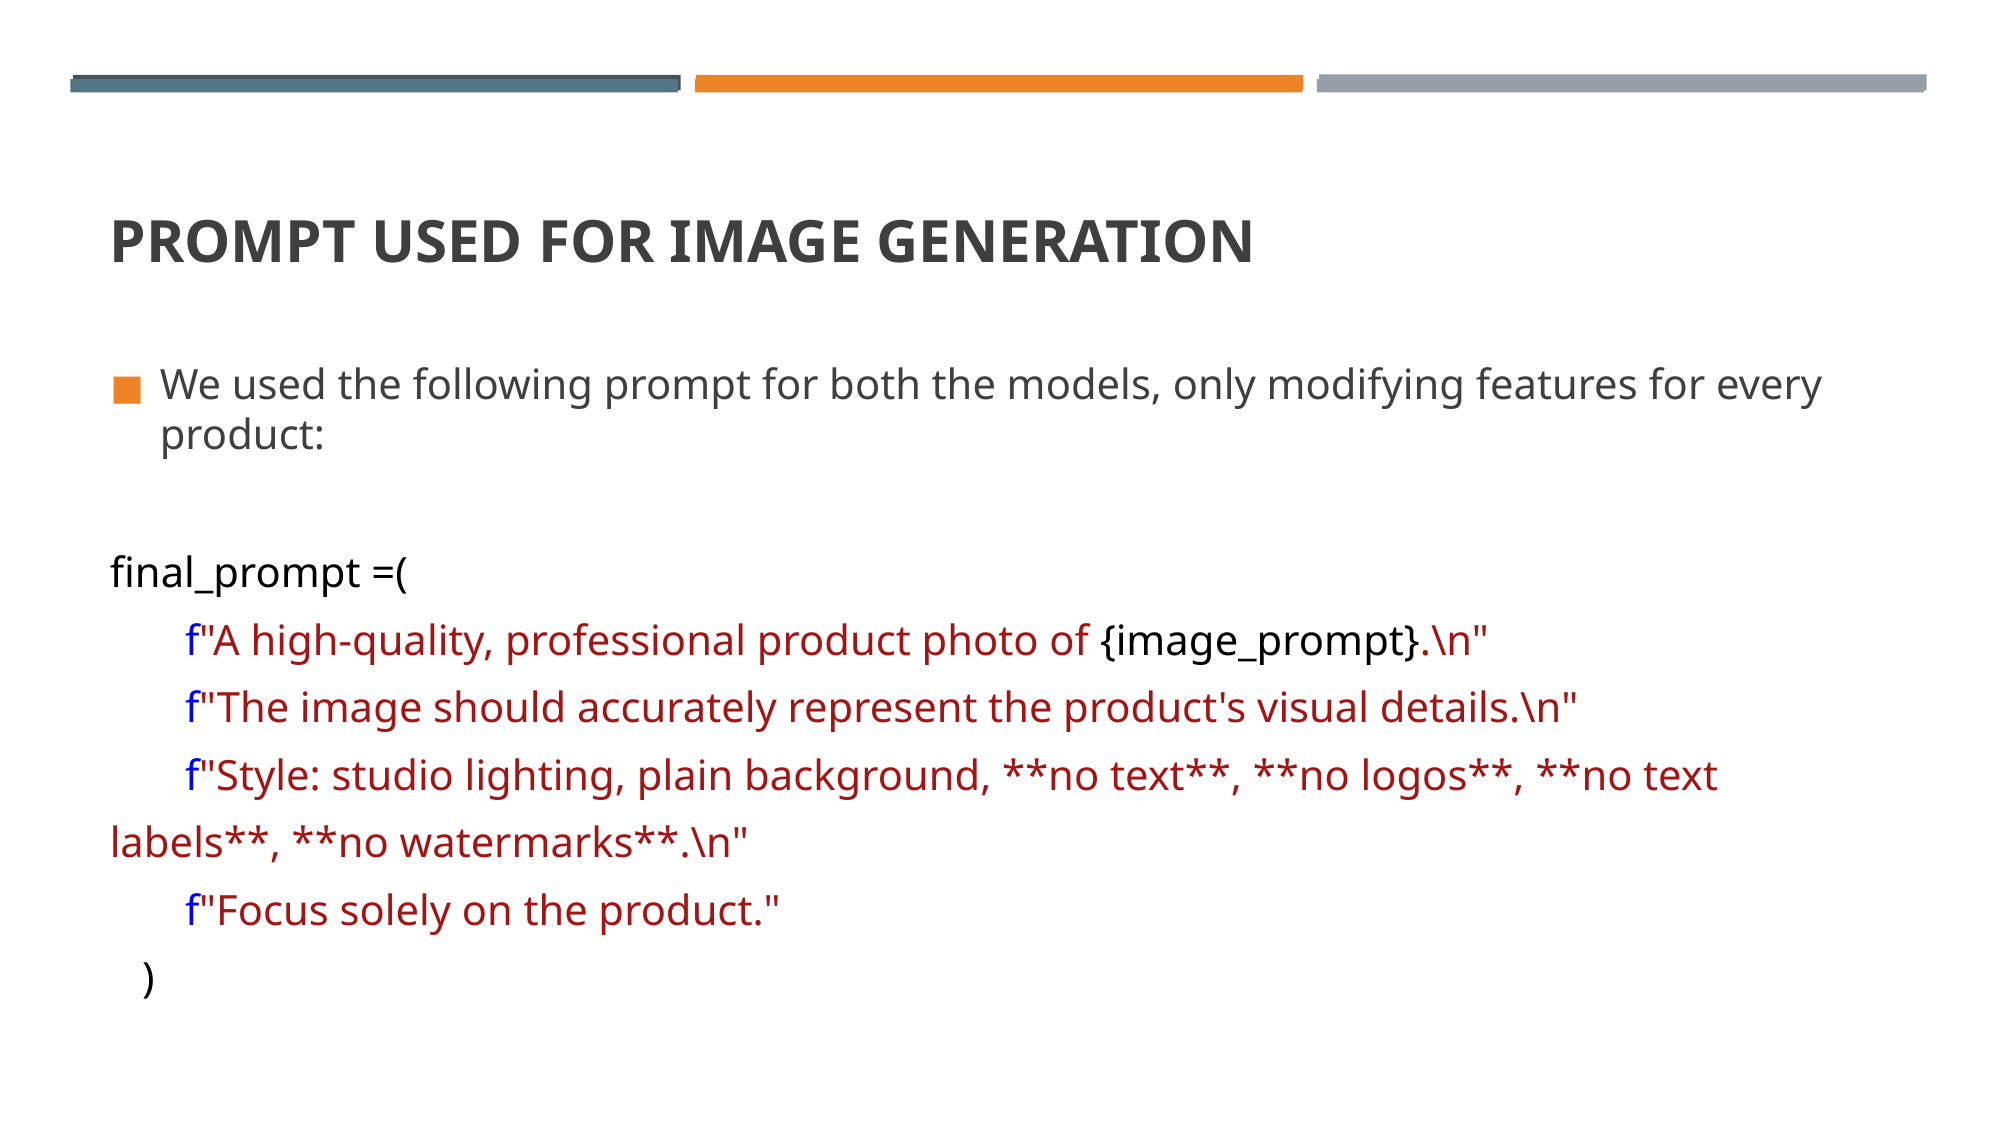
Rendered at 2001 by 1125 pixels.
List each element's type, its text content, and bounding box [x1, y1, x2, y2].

text_box We used the following prompt for both the models, only modifying features for every product: final_prompt =( f"A high-quality, professional product photo of {image_prompt}.\n" f"The image should accurately represent the product's visual details.\n" f"Style: studio lighting, plain background, **no text**, **no logos**, **no text labels**, **no watermarks**.\n" f"Focus solely on the product." ) ⁠ [94, 350, 1905, 1035]
title PROMPT USED FOR IMAGE GENERATION [94, 119, 1904, 282]
